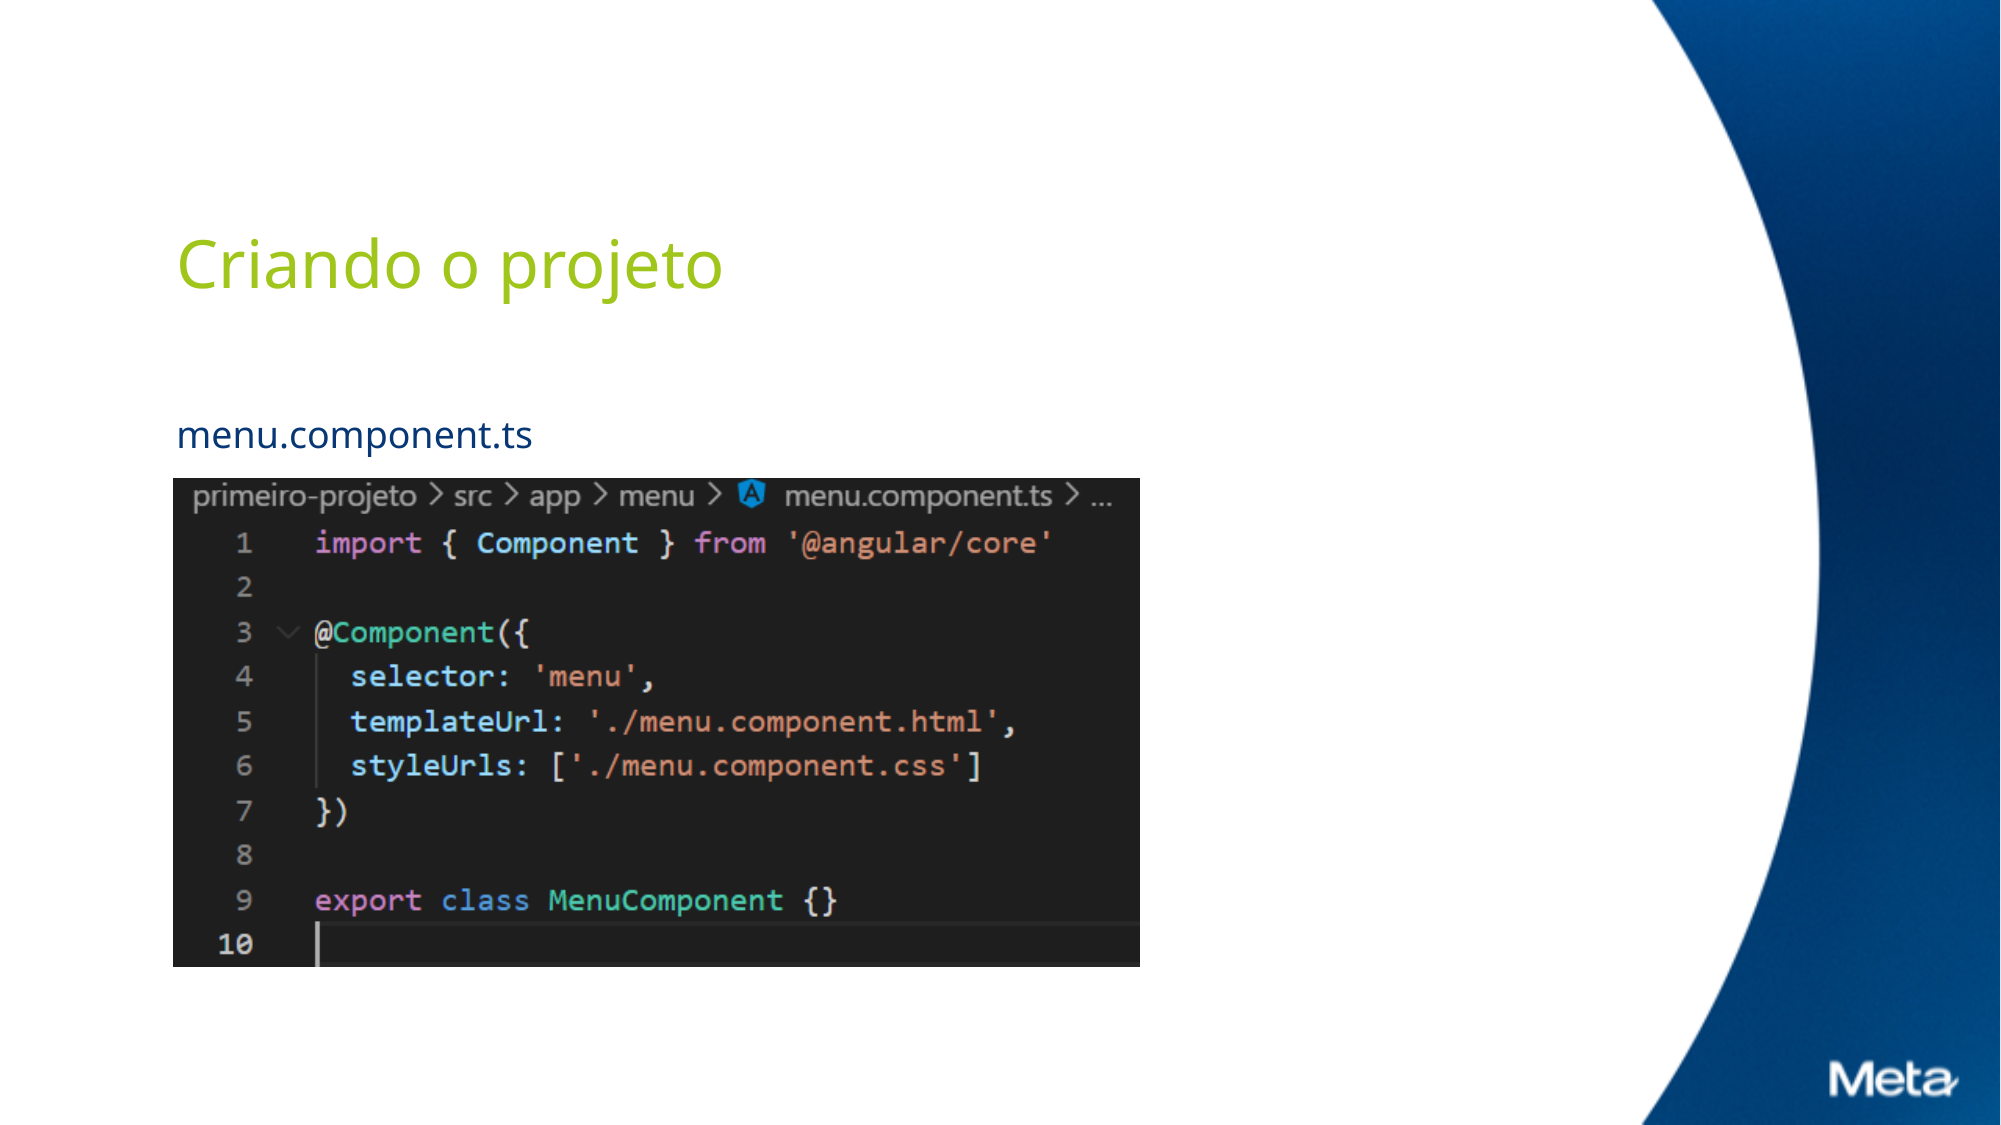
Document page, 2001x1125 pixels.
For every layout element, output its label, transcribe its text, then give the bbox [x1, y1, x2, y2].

text_box Criando o projeto [161, 214, 1334, 309]
text_box menu.component.ts [161, 404, 1433, 644]
picture [0, 0, 2001, 1125]
